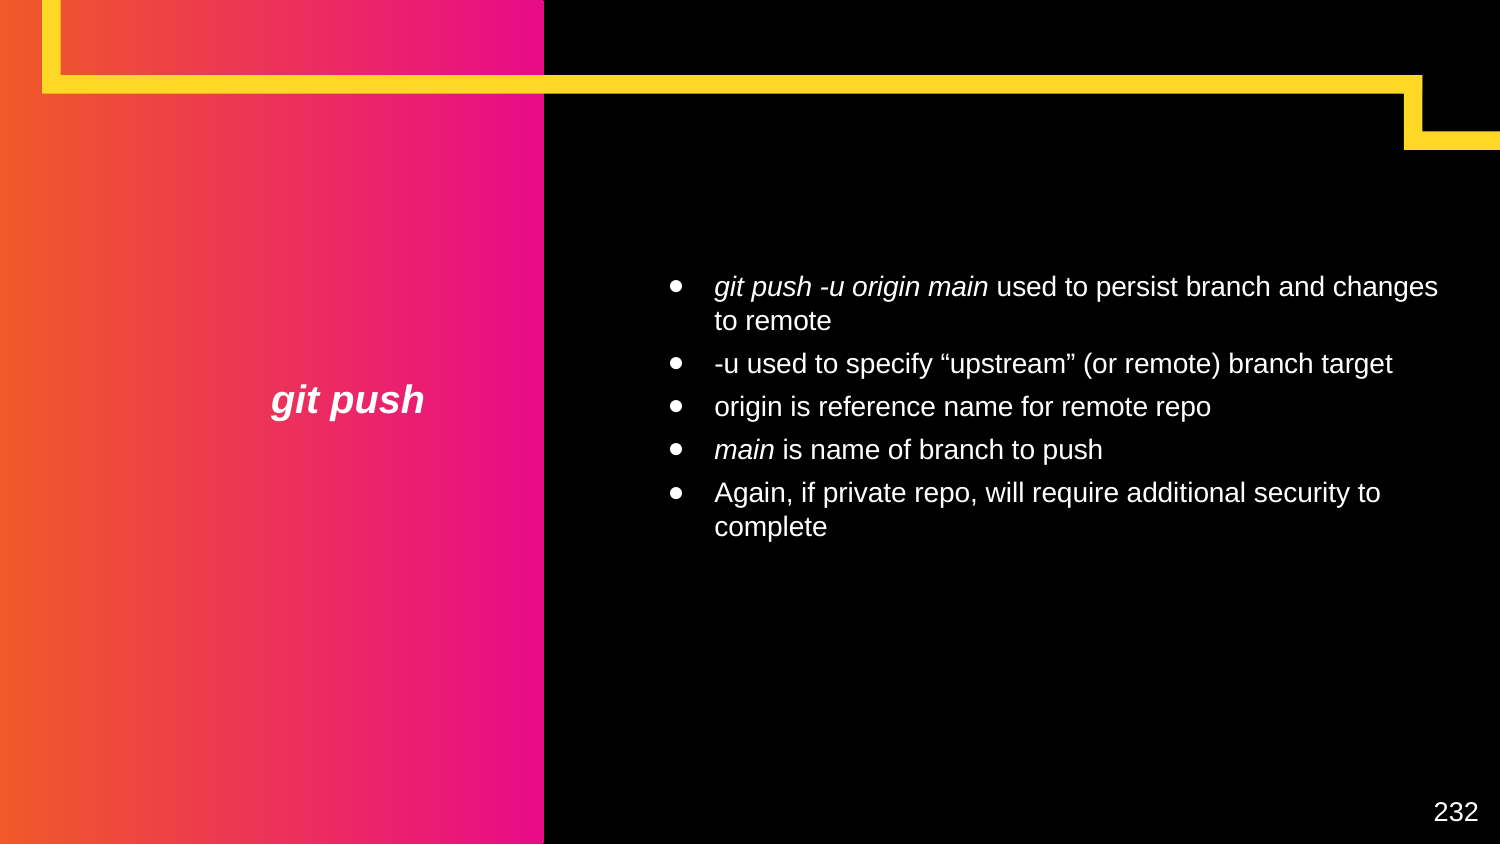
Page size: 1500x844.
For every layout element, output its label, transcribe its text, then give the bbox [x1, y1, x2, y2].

slide_number 232 [1403, 779, 1494, 844]
text_box git push -u origin main used to persist branch and changes to remote -u used to specify “upstream” (or remote) branch target origin is reference name for remote repo main is name of branch to push Again, if private repo, will require additional security to complete [639, 260, 1455, 550]
title git push [42, 343, 433, 430]
